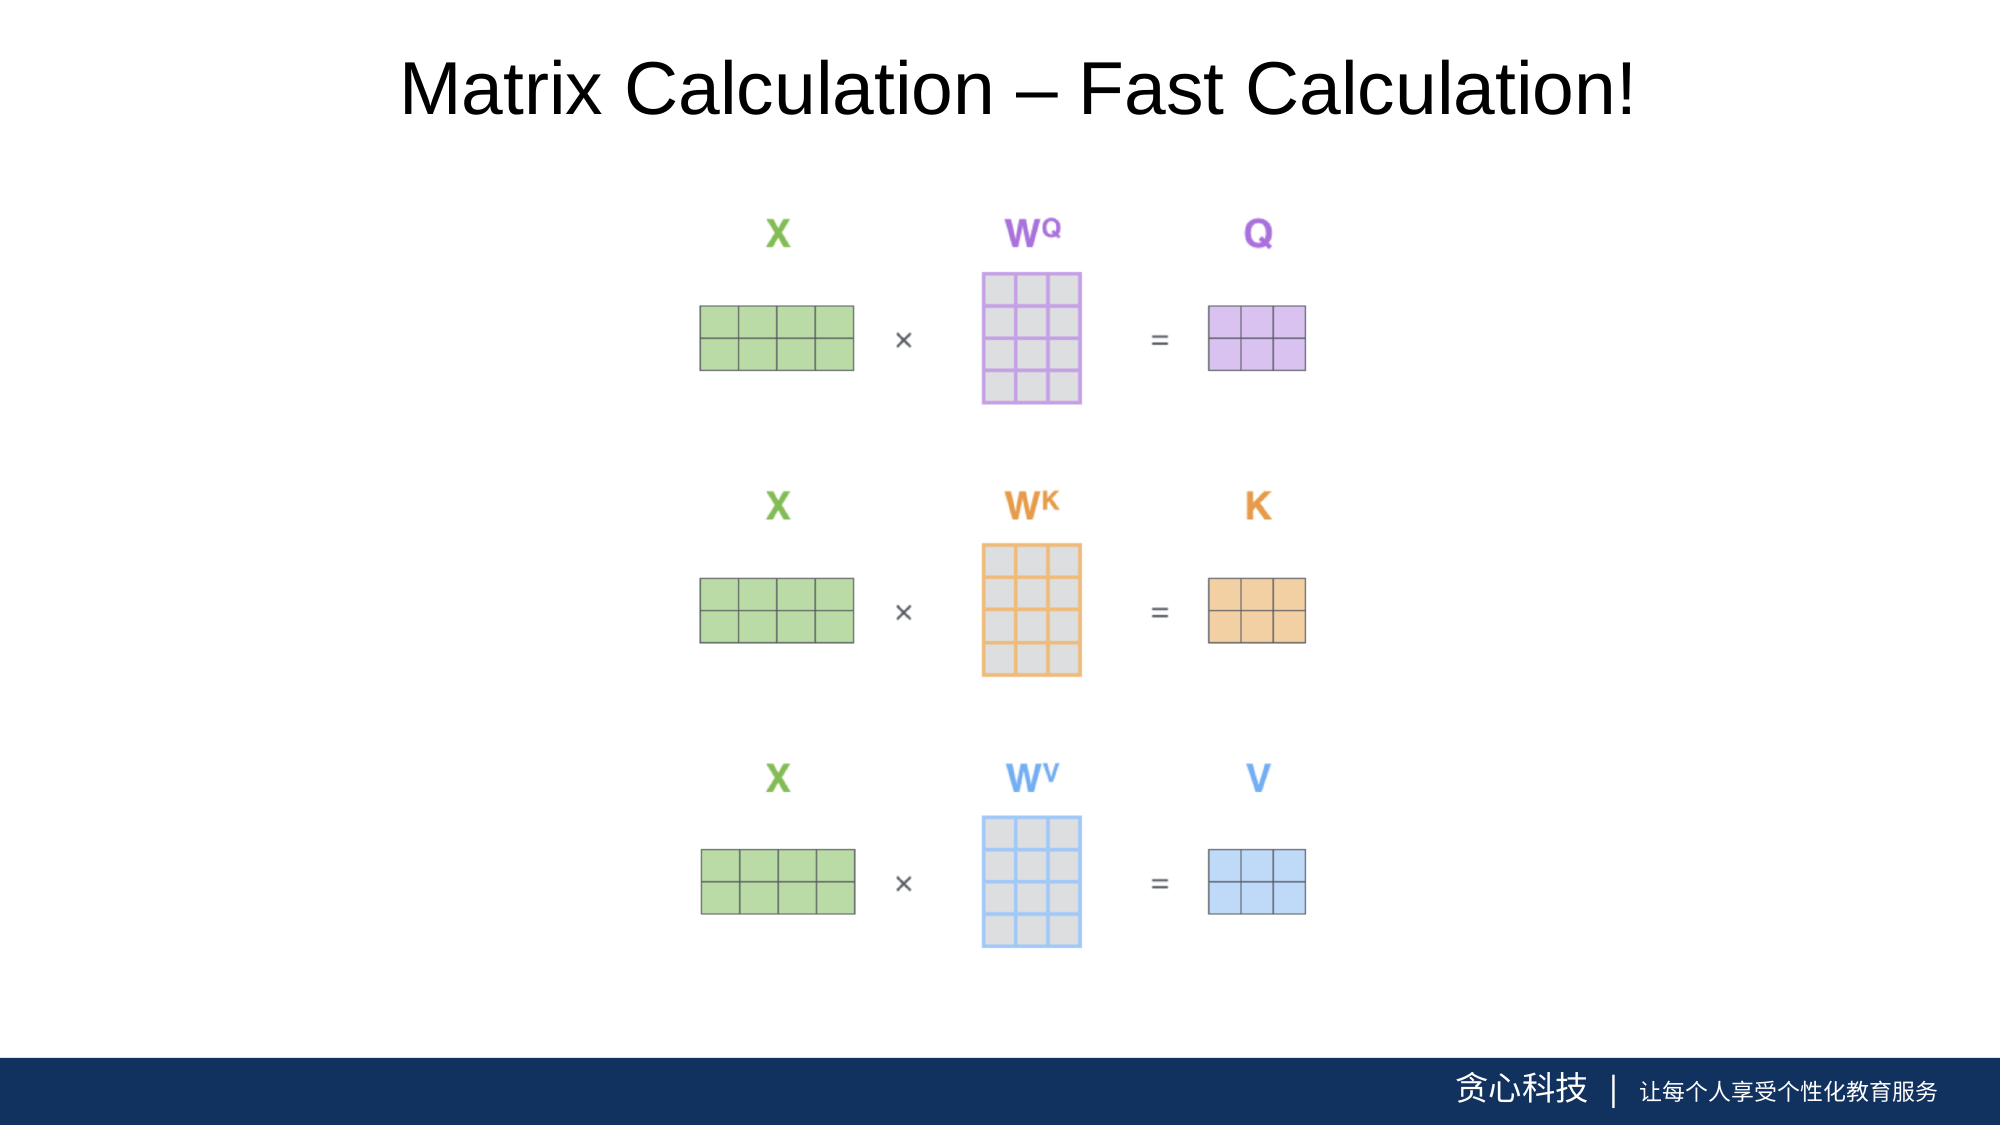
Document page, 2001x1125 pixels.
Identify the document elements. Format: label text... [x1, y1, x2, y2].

text_box Matrix Calculation – Fast Calculation! [347, 32, 1690, 137]
picture [599, 180, 1479, 975]
